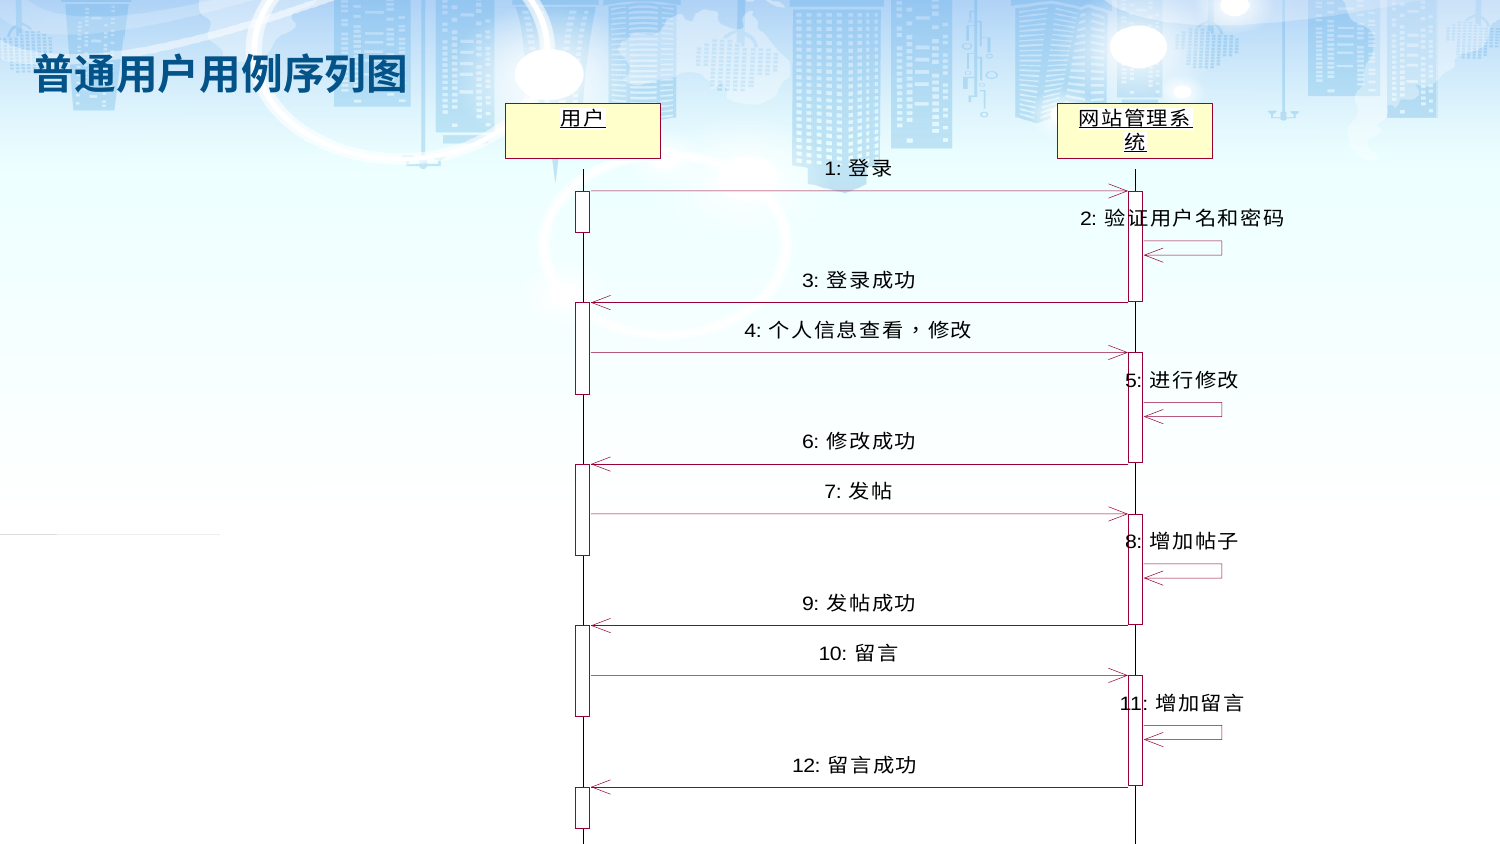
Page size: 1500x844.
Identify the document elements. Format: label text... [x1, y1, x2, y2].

picture [0, 0, 1500, 844]
title 普通用户用例序列图 [17, 20, 1378, 107]
